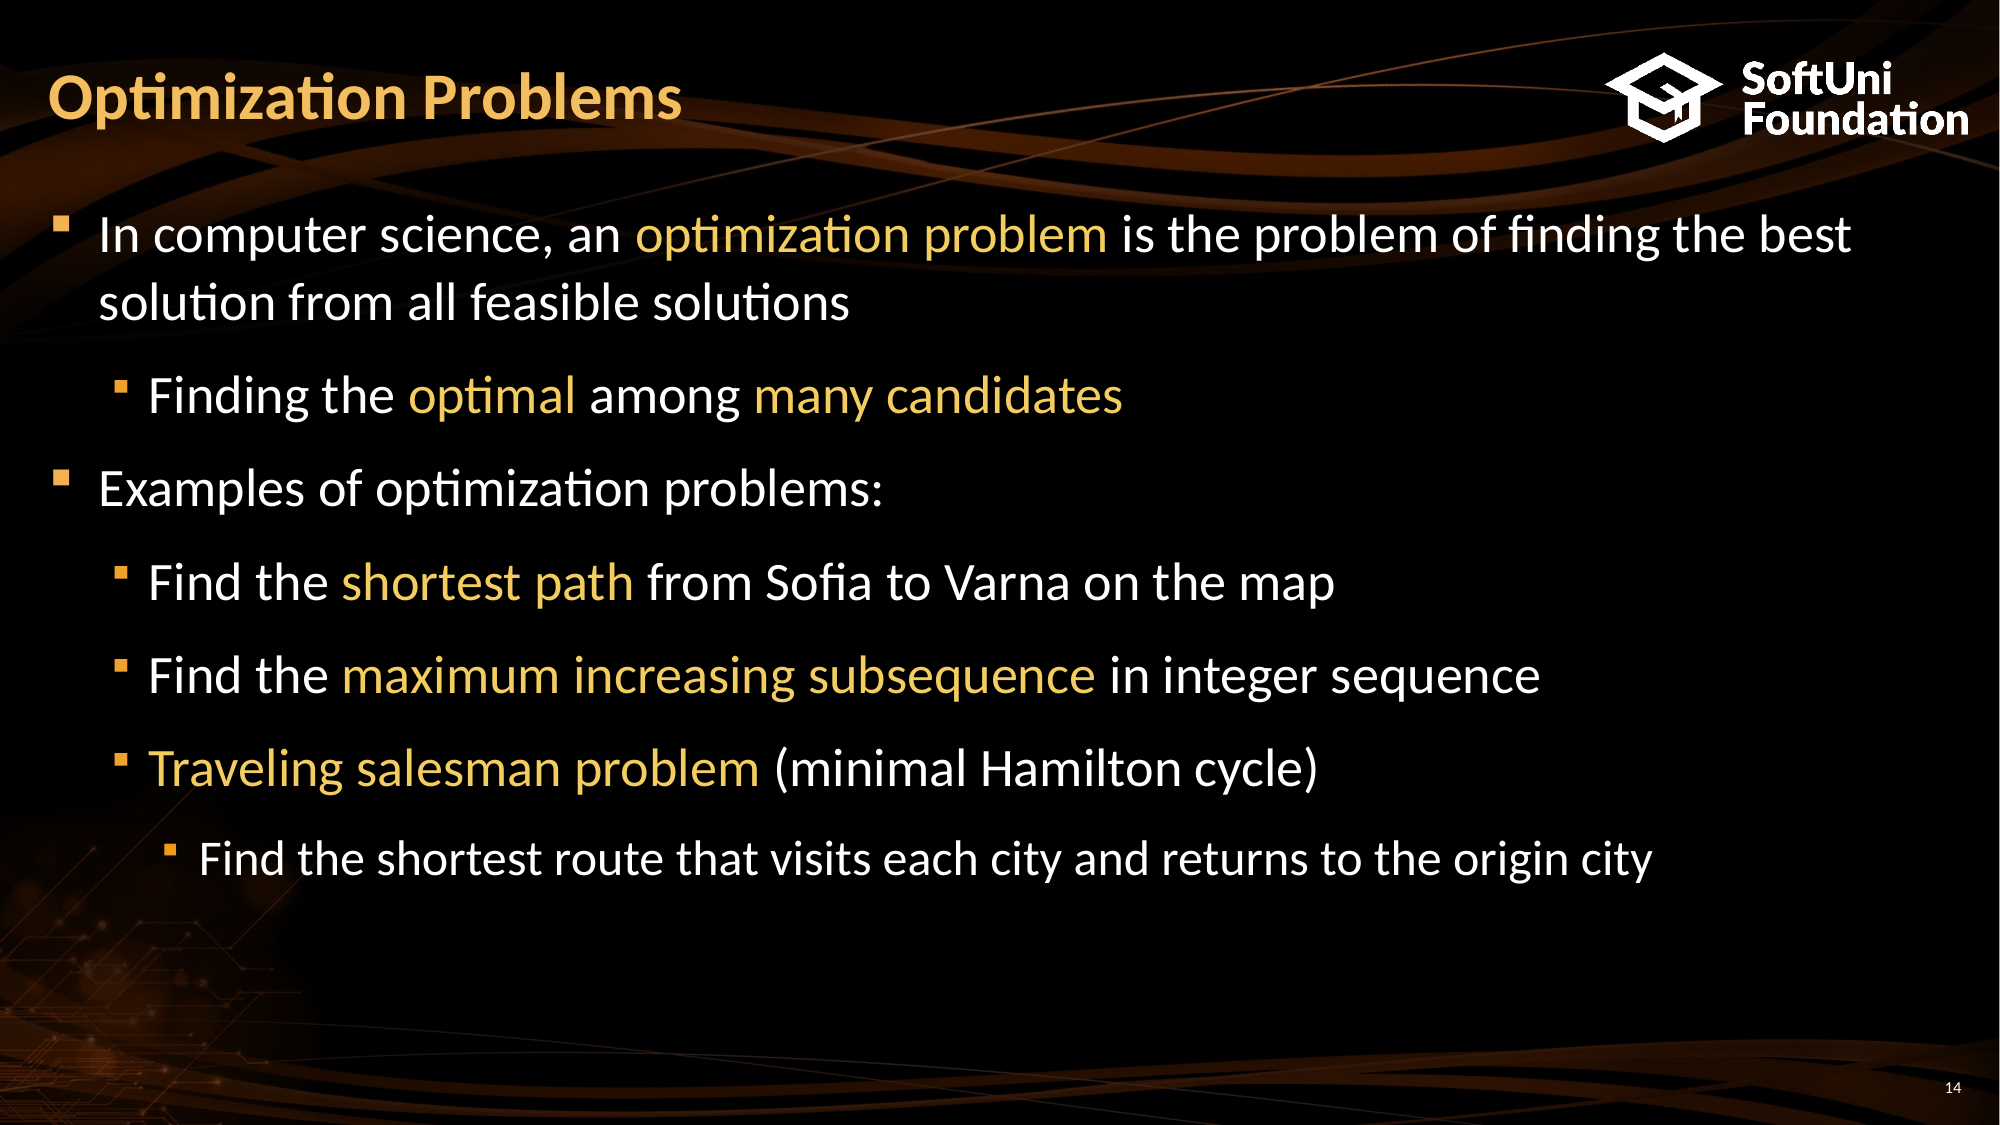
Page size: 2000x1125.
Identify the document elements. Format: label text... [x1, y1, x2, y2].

text_box Optimization Problems [30, 6, 1602, 189]
picture [0, 0, 2000, 1125]
text_box In computer science, an optimization problem is the problem of finding the best solution from all feasible solutions Finding the optimal among many candidates Examples of optimization problems: Find the shortest path from Sofia to Varna on the map Find the maximum increasing subsequence in integer sequence Traveling salesman problem (minimal Hamilton cycle) Find the shortest route that visits each city and returns to the origin city [31, 188, 1968, 1103]
